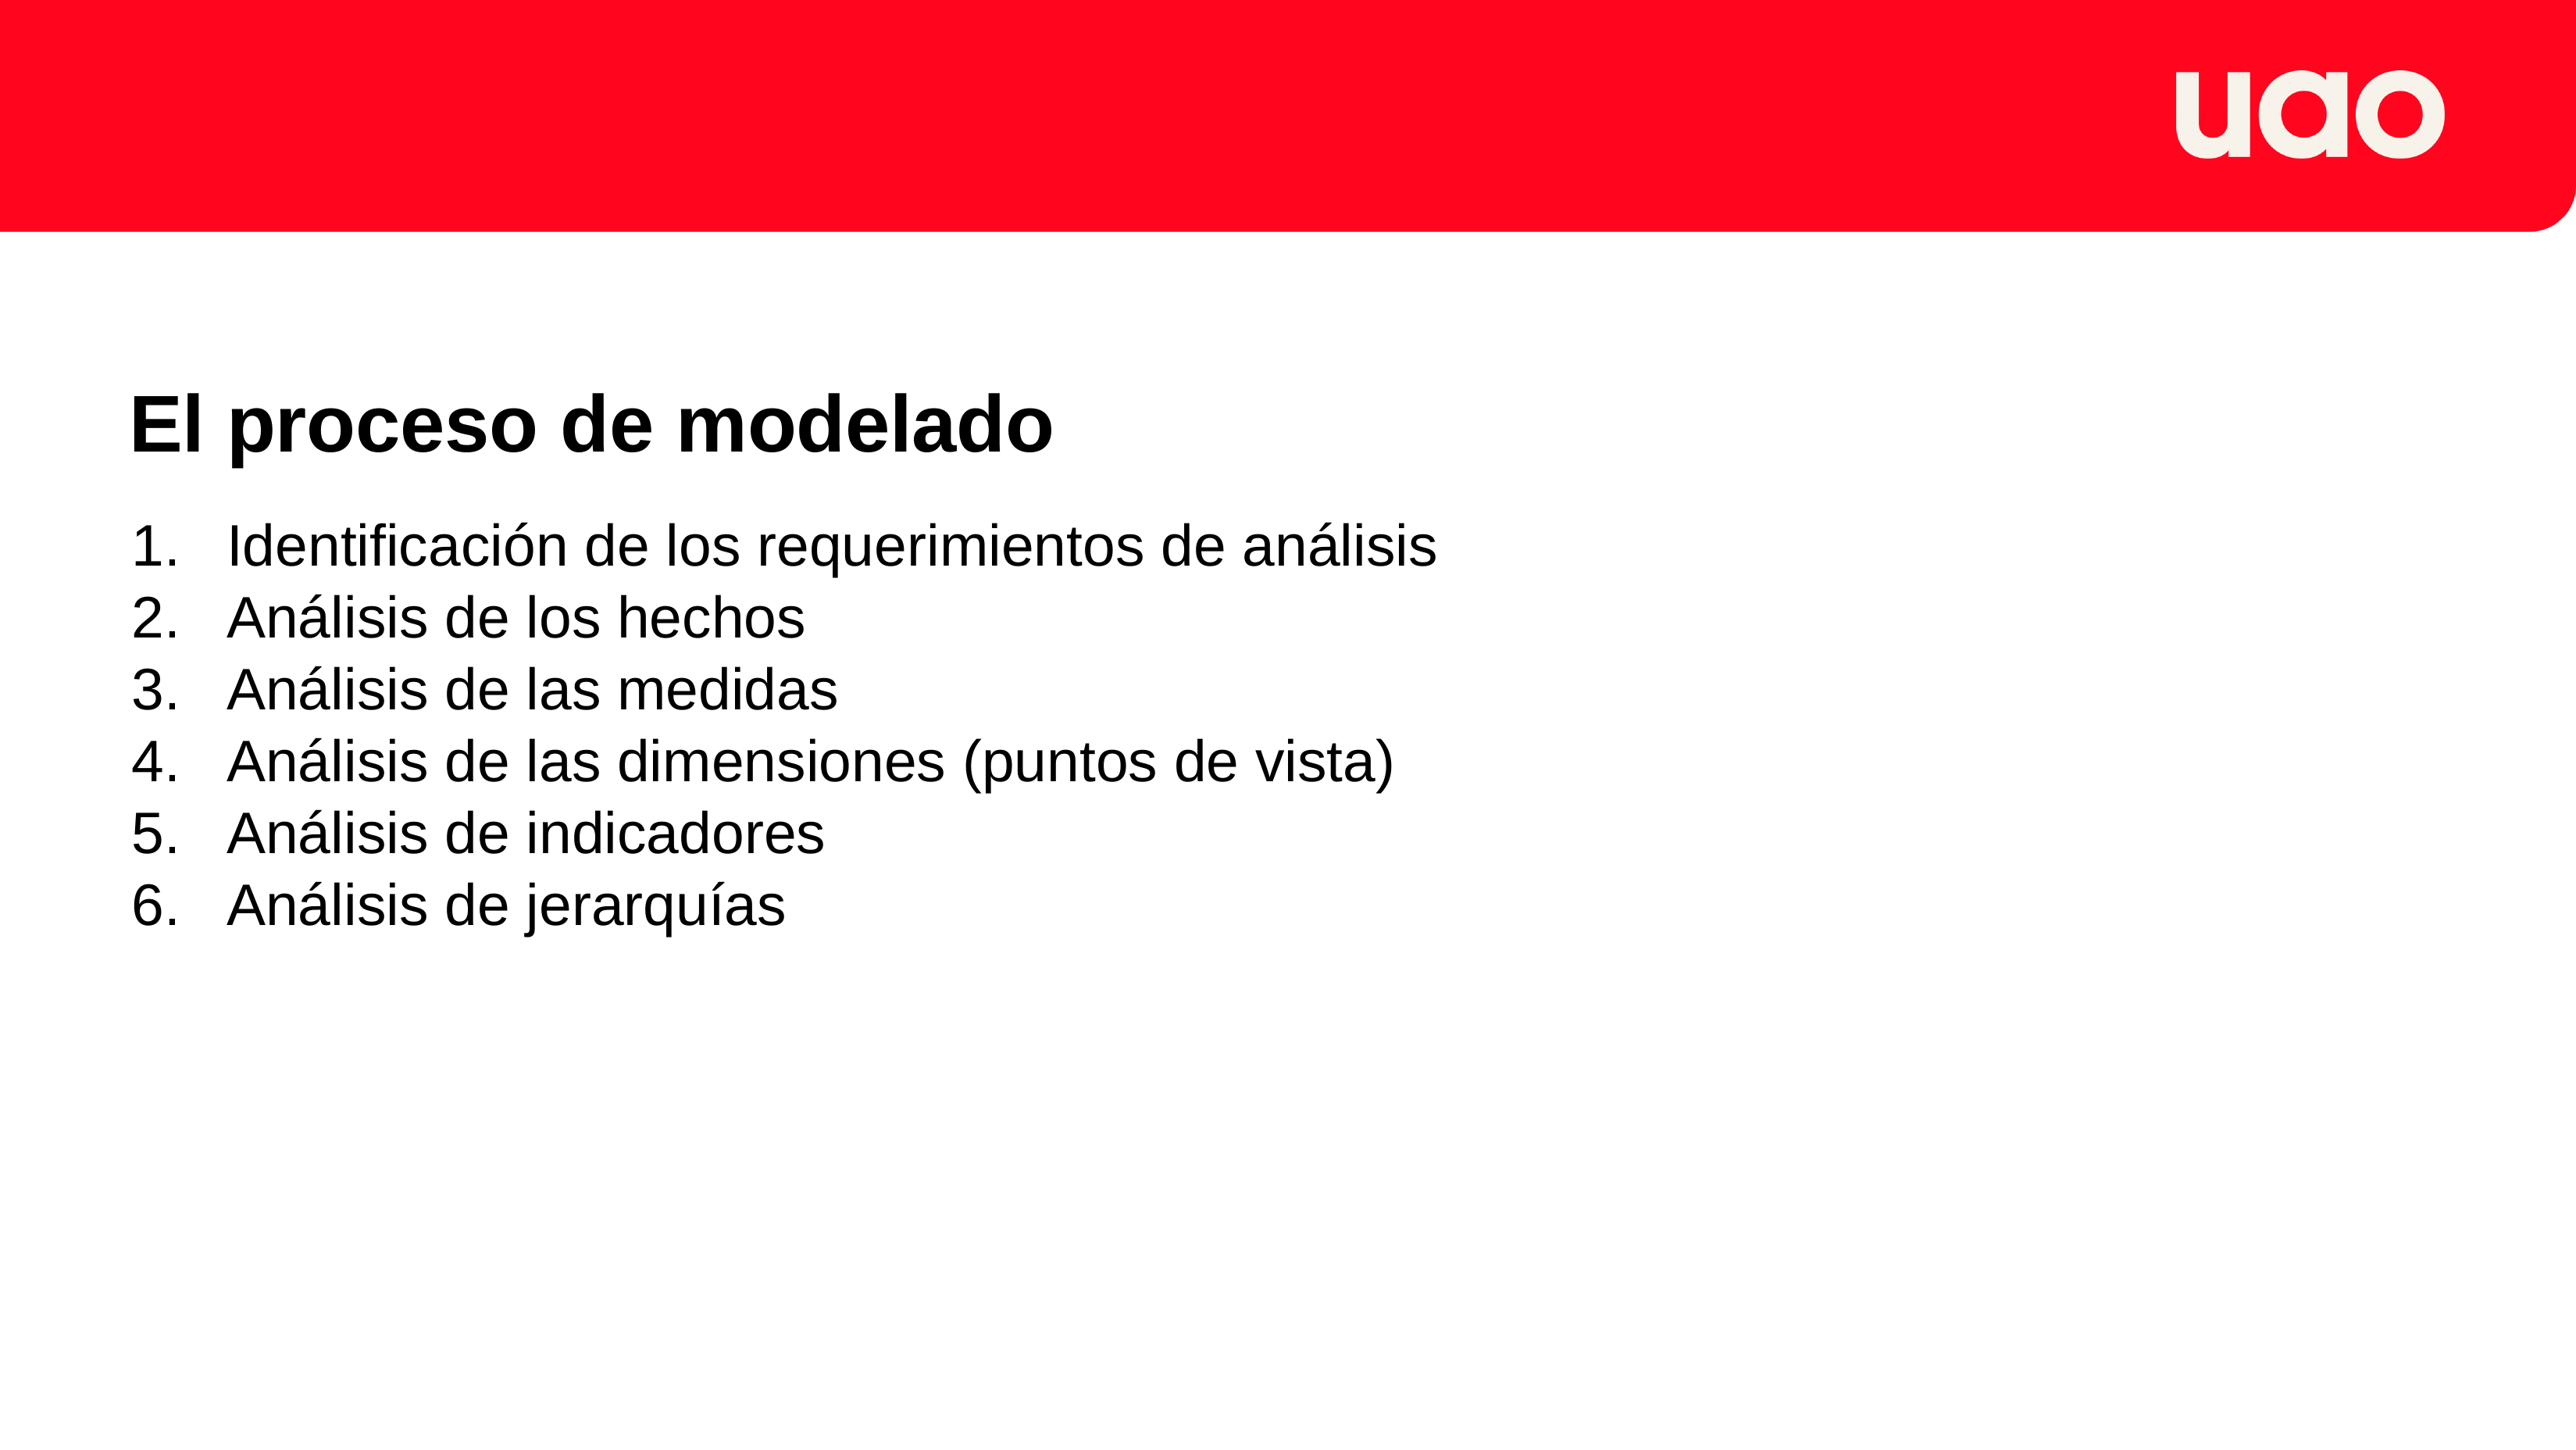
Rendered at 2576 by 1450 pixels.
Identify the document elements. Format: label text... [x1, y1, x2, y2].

text_box El proceso de modelado [127, 370, 1835, 468]
text_box Identificación de los requerimientos de análisis Análisis de los hechos Análisis de las medidas Análisis de las dimensiones (puntos de vista) Análisis de indicadores Análisis de jerarquías [130, 505, 1776, 938]
picture [0, 0, 2576, 232]
